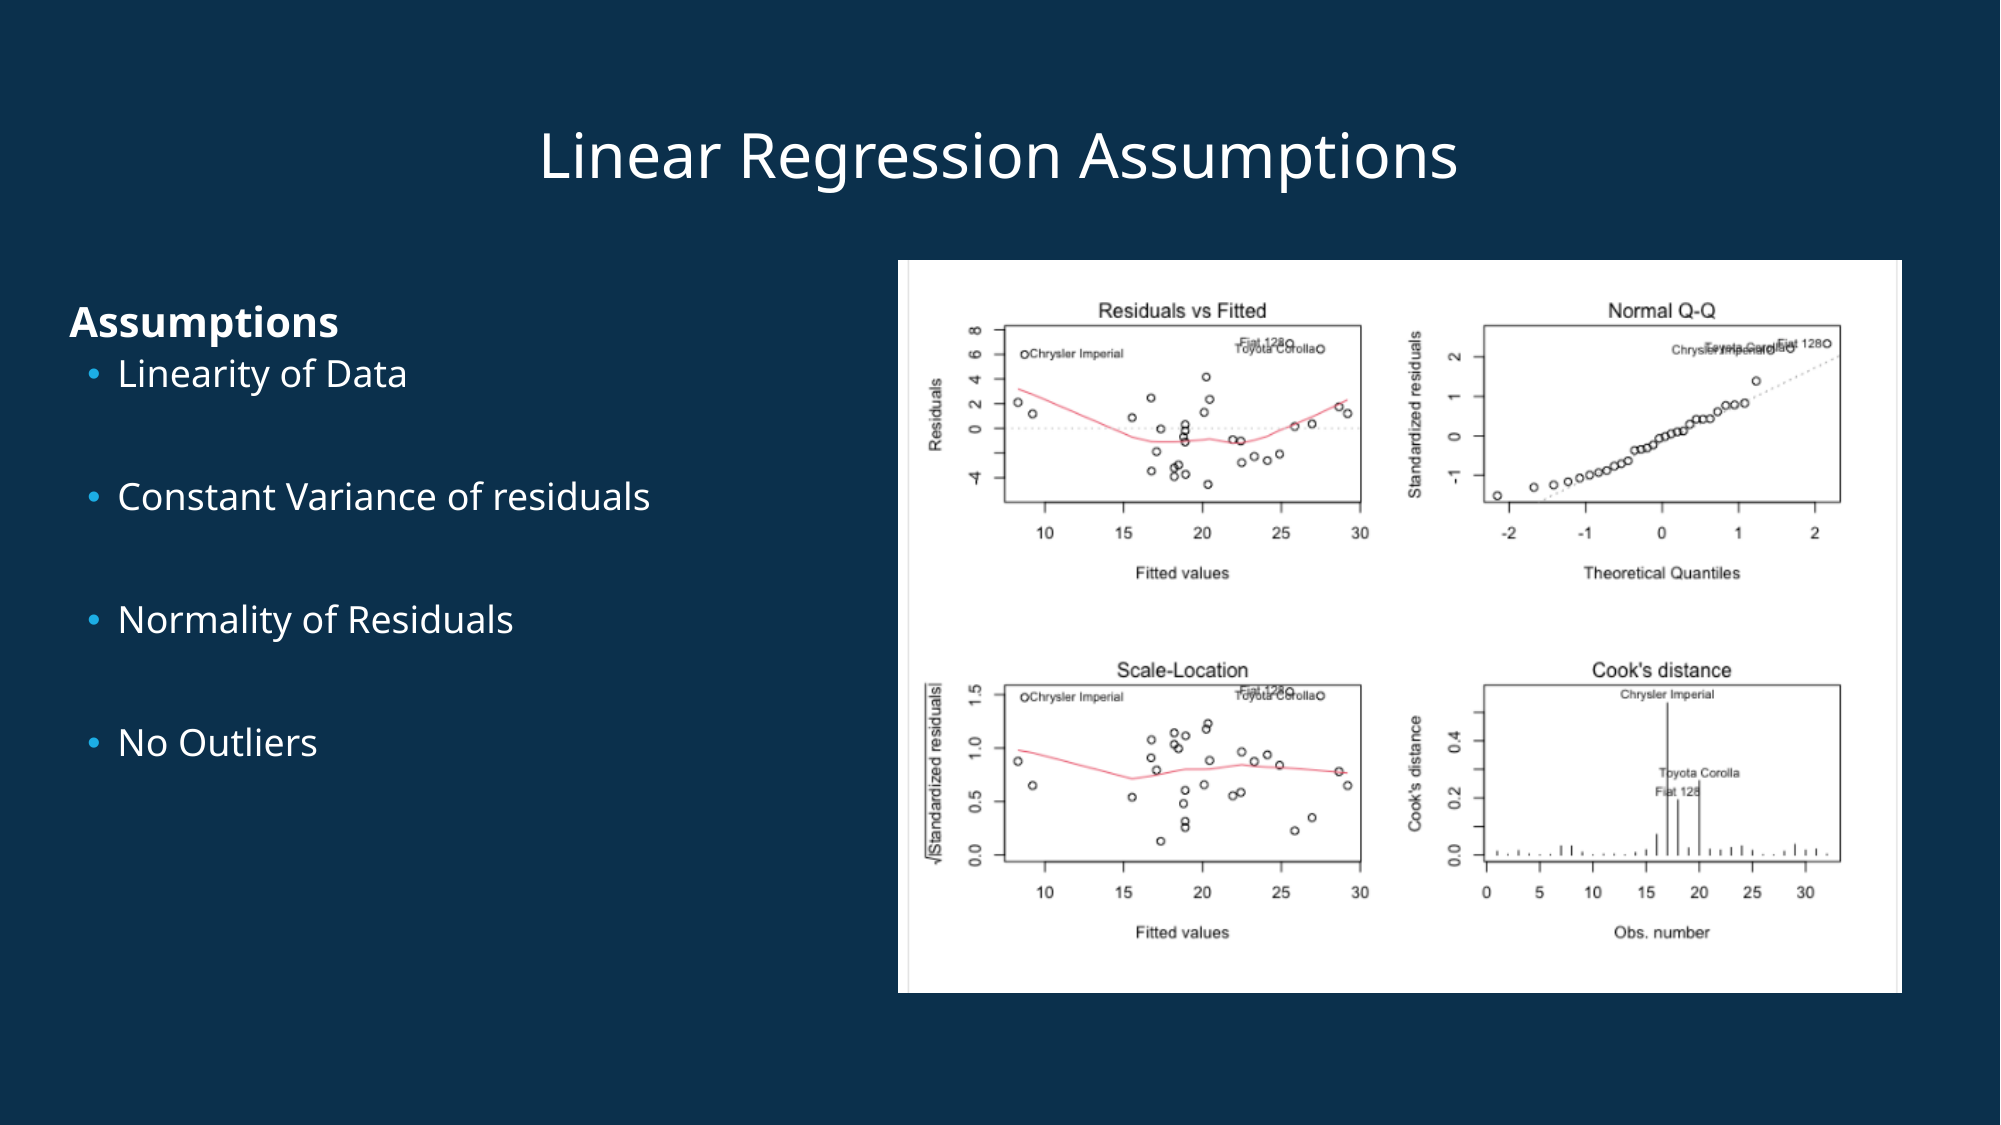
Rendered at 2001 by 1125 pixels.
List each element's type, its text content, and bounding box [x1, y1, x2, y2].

list Assumptions Linearity of Data Constant Variance of residuals Normality of Residuals No Outliers [39, 294, 705, 1056]
text_box Linear Regression Assumptions [523, 108, 1476, 199]
picture [897, 260, 1902, 994]
